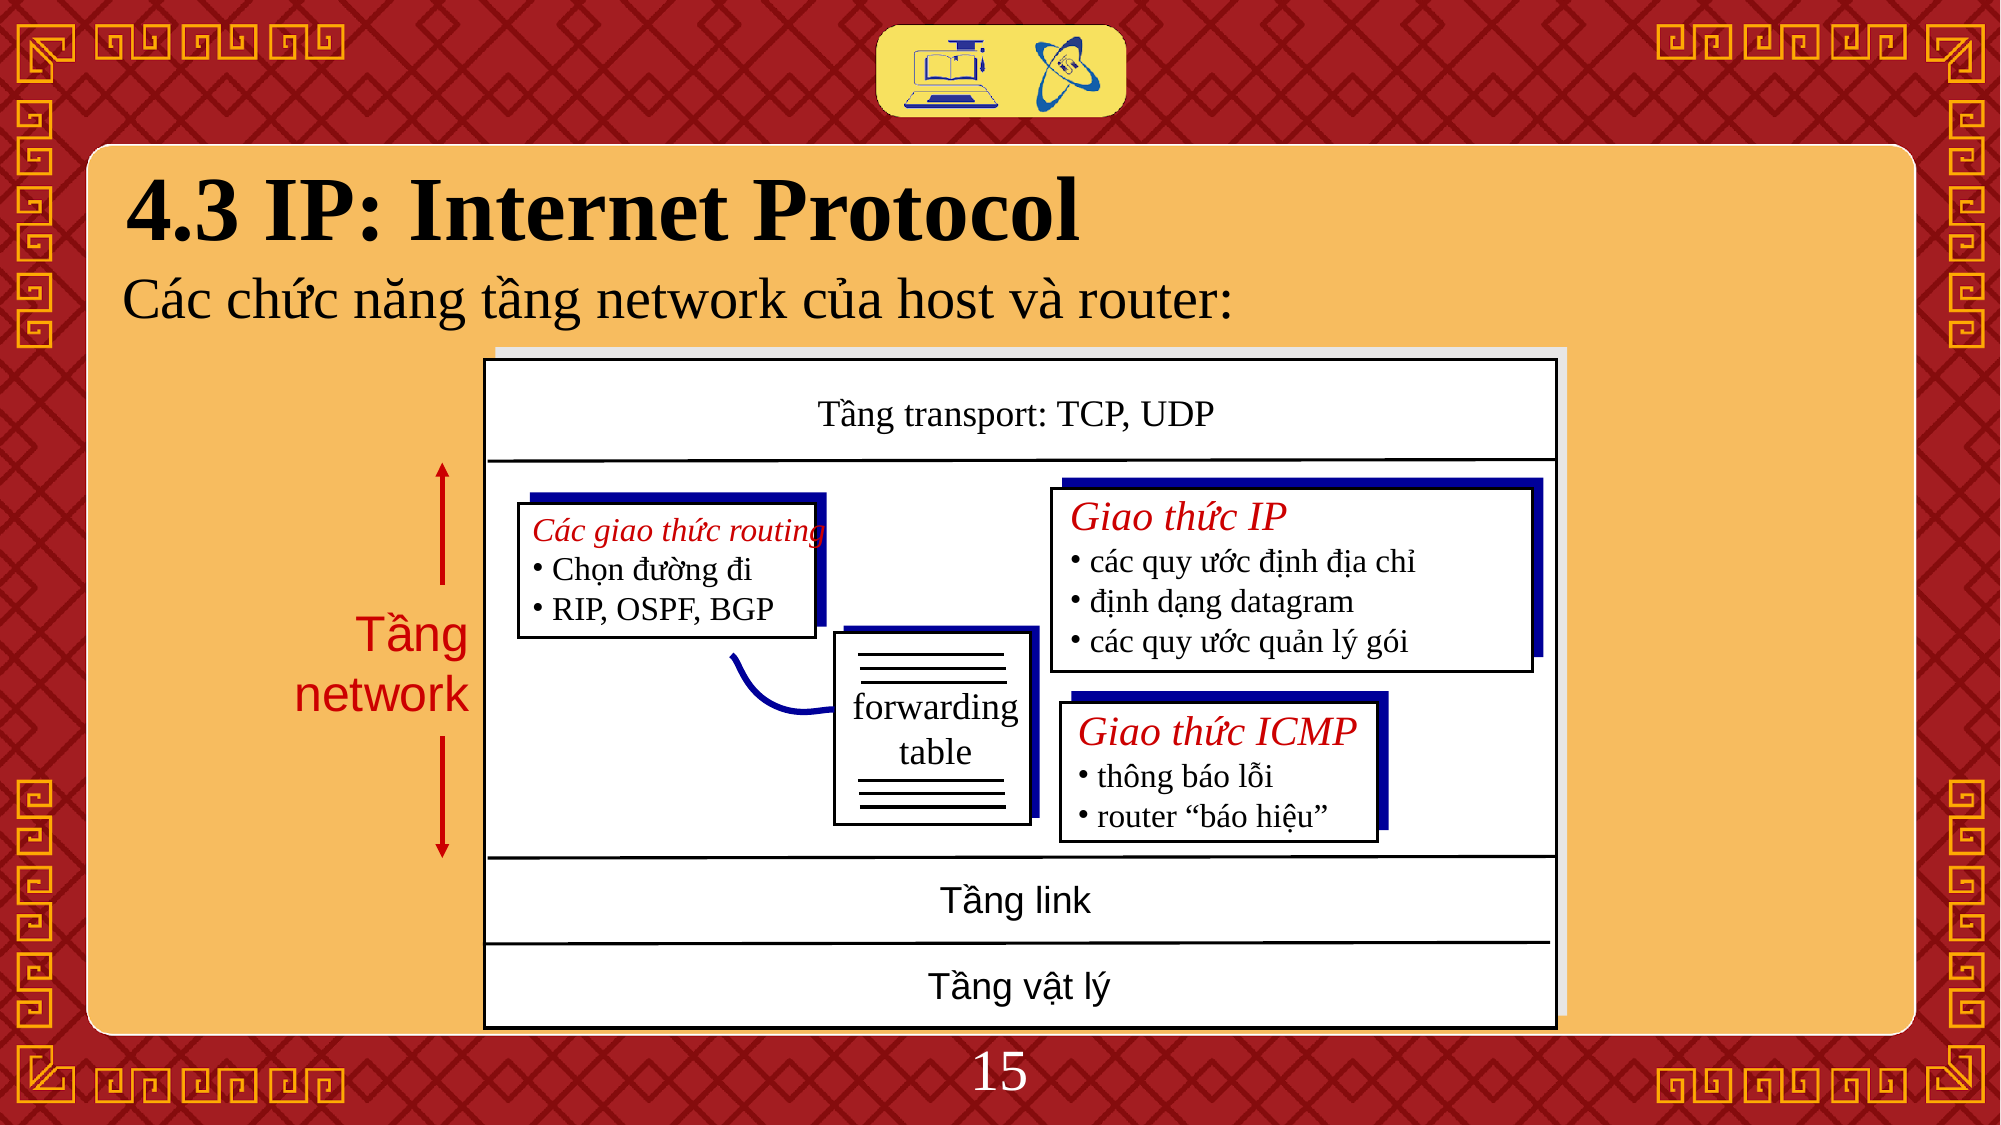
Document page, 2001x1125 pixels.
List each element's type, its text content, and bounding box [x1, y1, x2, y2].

title 4.3 IP: Internet Protocol [110, 164, 1897, 258]
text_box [242, 346, 1568, 1029]
slide_number ‹#› [774, 1037, 1225, 1098]
picture [0, 0, 2001, 1125]
list Các chức năng tầng network của host và router: [107, 260, 1893, 348]
